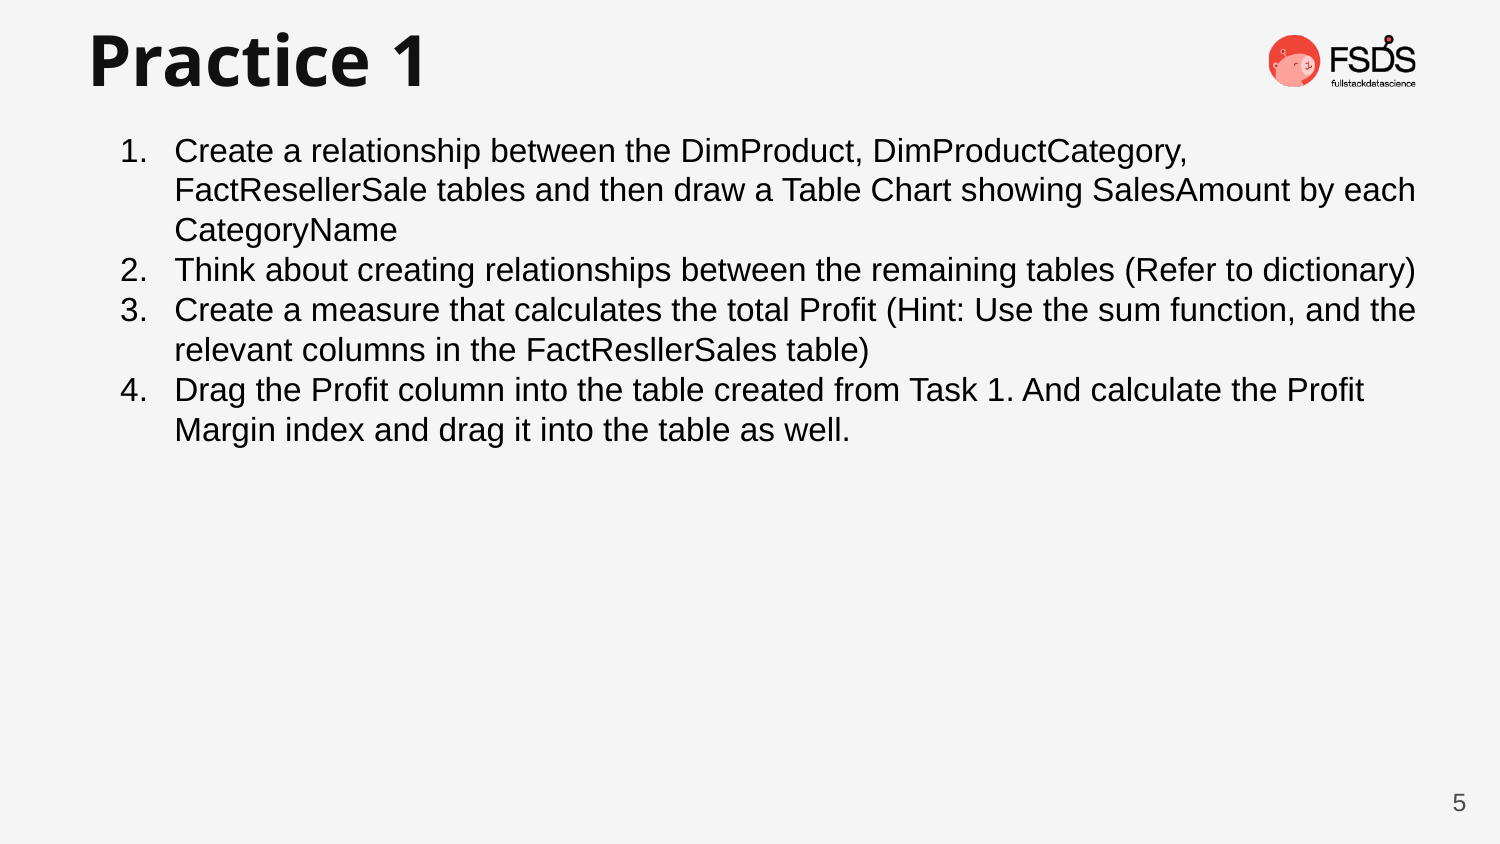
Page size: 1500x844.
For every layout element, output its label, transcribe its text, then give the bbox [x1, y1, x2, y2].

text_box 5 [1414, 786, 1467, 817]
text_box Create a relationship between the DimProduct, DimProductCategory, FactResellerSale tables and then draw a Table Chart showing SalesAmount by each CategoryName Think about creating relationships between the remaining tables (Refer to dictionary) Create a measure that calculates the total Profit (Hint: Use the sum function, and the relevant columns in the FactResllerSales table) Drag the Profit column into the table created from Task 1. And calculate the Profit Margin index and drag it into the table as well. [84, 113, 1450, 463]
text_box [1268, 34, 1416, 87]
text_box Practice 1 [87, 33, 1263, 101]
